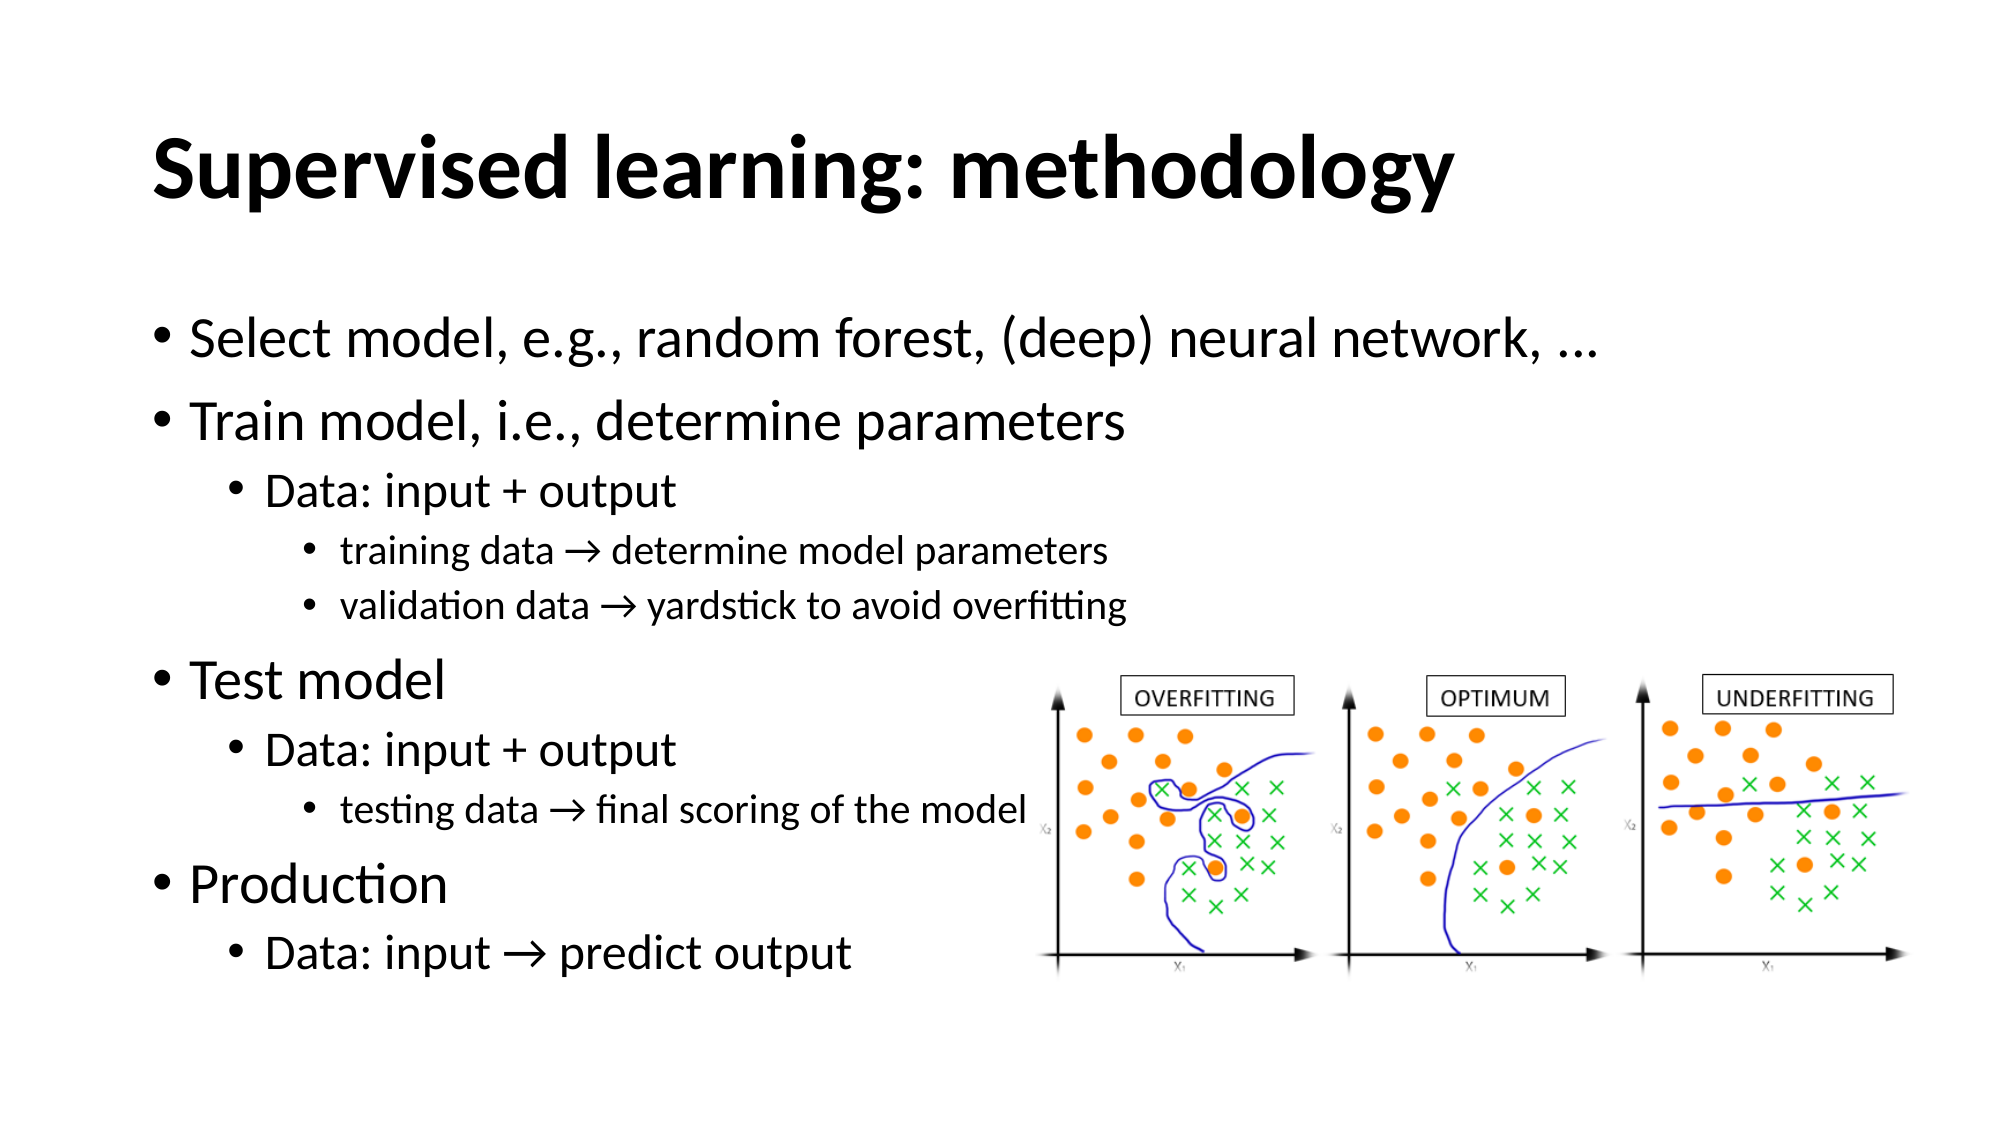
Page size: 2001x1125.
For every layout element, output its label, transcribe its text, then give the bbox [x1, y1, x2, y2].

picture [1035, 659, 1925, 992]
list Select model, e.g., random forest, (deep) neural network, ... Train model, i.e., determine parameters Data: input + output training data → determine model parameters validation data → yardstick to avoid overfitting Test model Data: input + output testing data → final scoring of the model Production Data: input → predict output [137, 299, 1863, 1014]
title Supervised learning: methodology [137, 59, 1863, 278]
